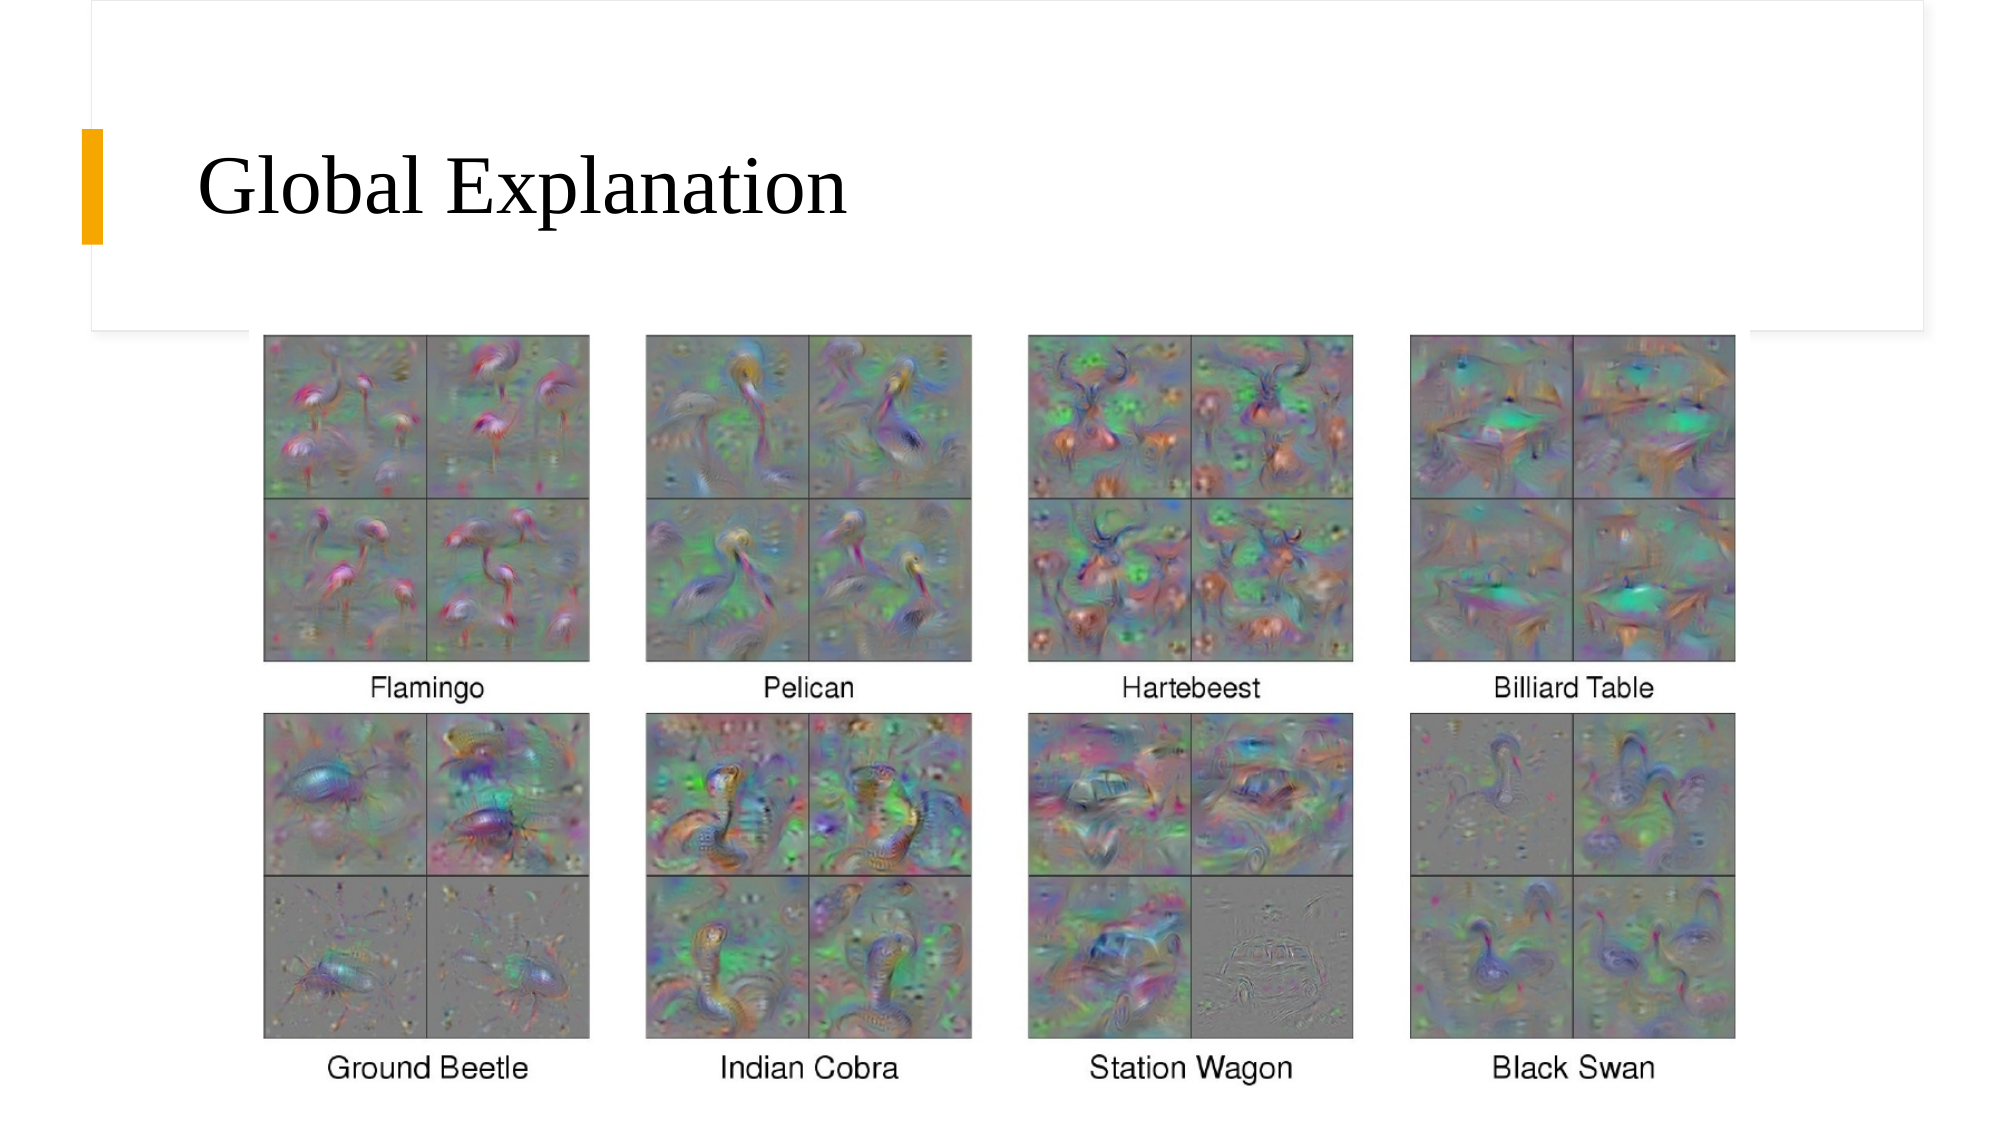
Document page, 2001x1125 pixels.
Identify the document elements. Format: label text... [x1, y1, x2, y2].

title Global Explanation [183, 90, 1851, 284]
picture [249, 317, 1750, 1090]
